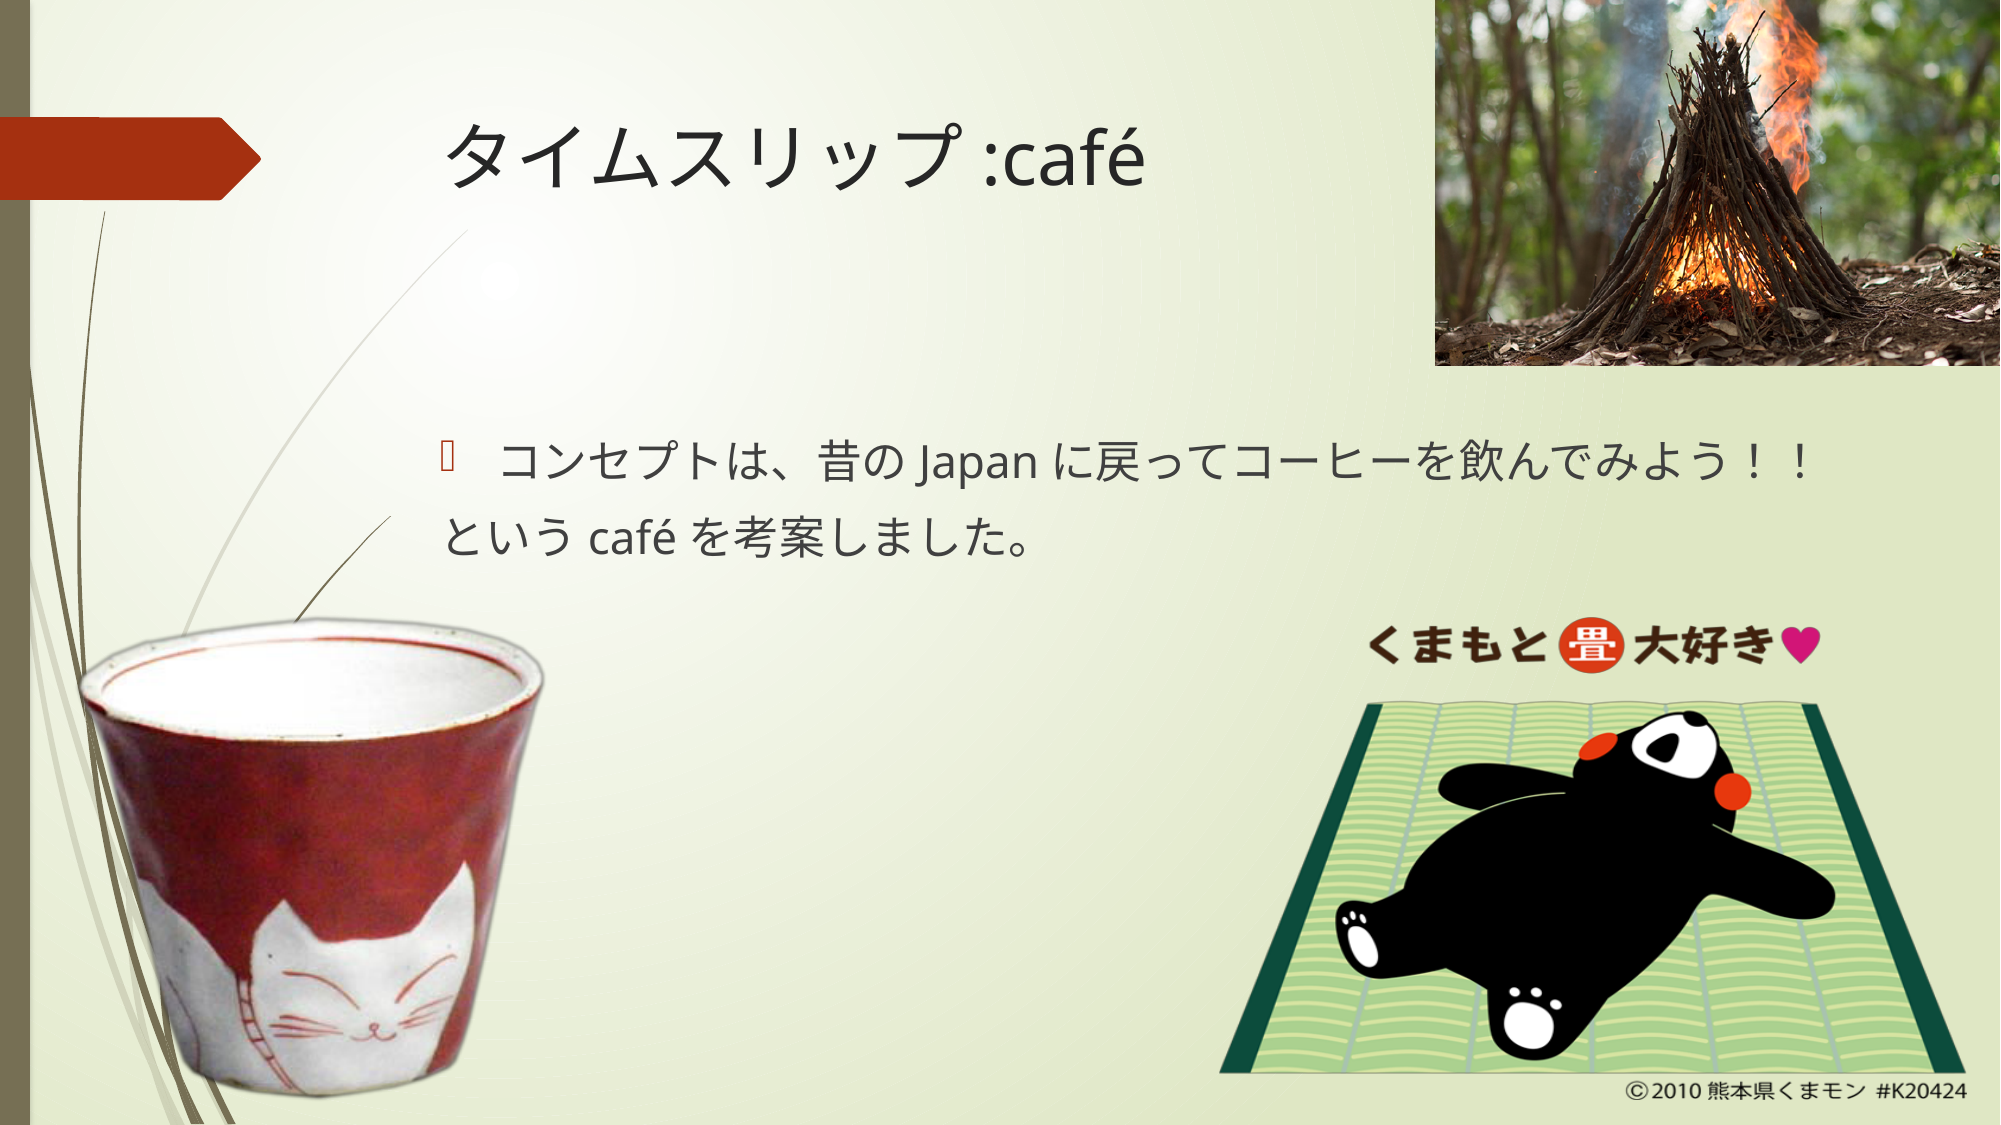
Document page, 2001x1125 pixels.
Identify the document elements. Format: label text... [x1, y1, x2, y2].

title タイムスリップ:café [425, 102, 1430, 313]
picture [1435, 0, 2000, 366]
picture [1219, 617, 1967, 1101]
picture [44, 591, 578, 1125]
list コンセプトは、昔のJapanに戻ってコーヒーを飲んでみよう！！ というcaféを考案しました。 [424, 350, 1888, 970]
